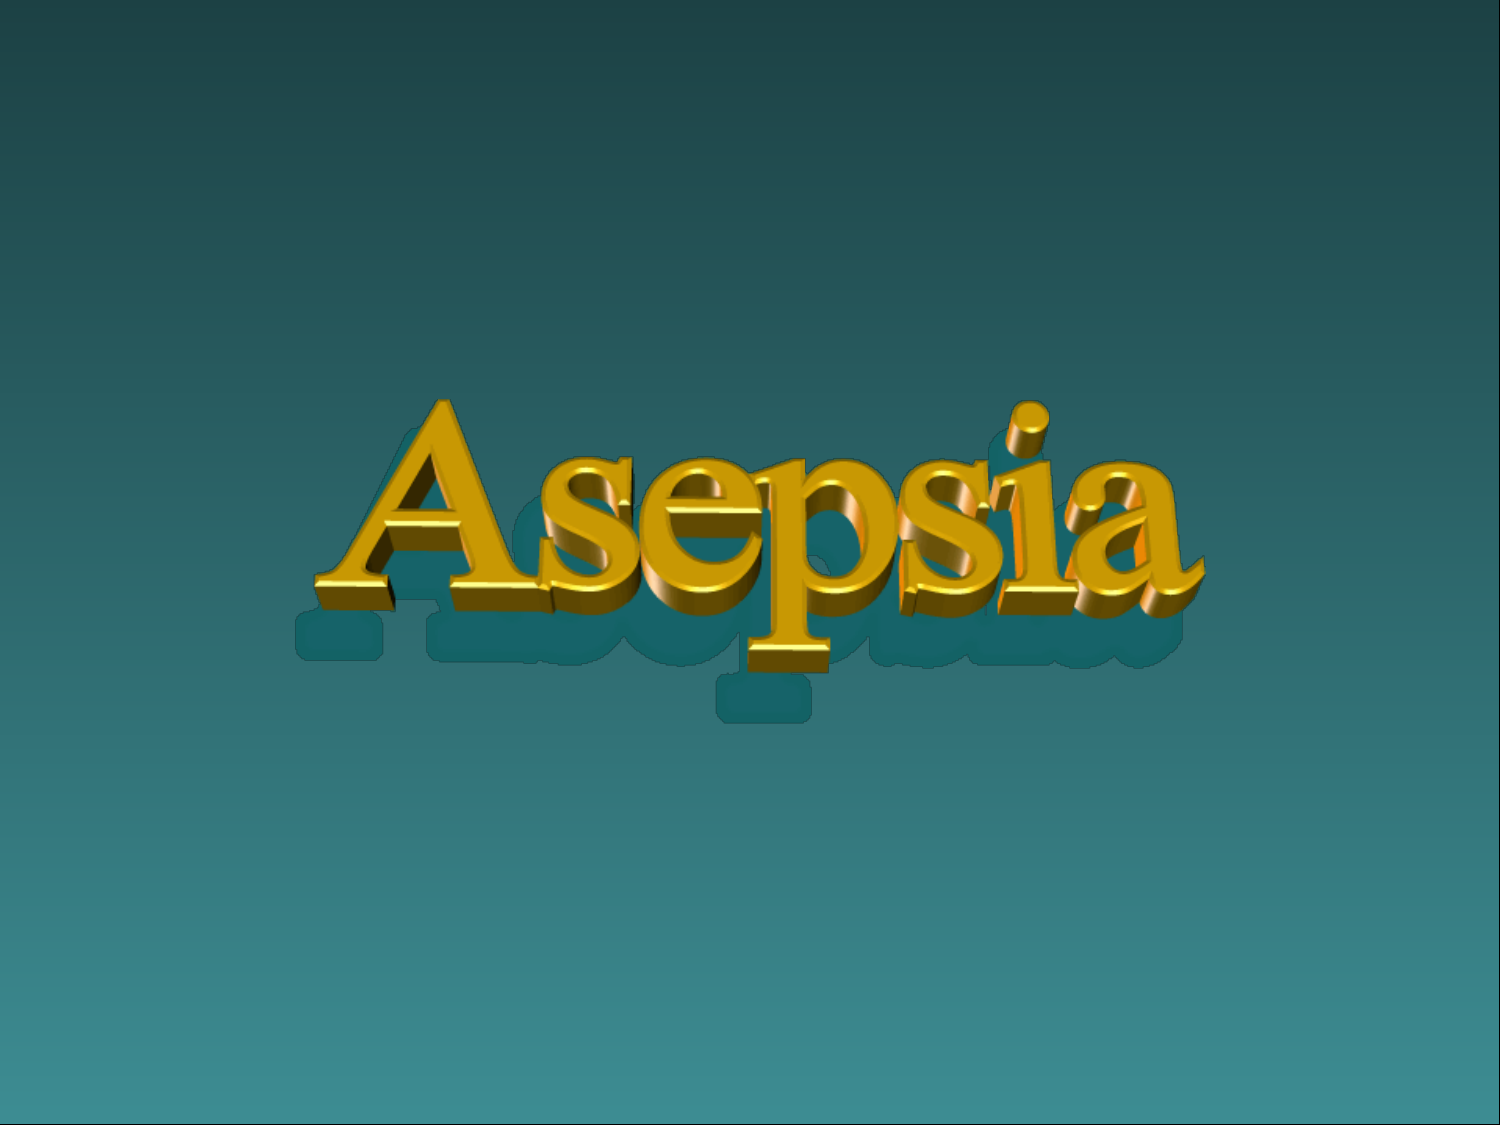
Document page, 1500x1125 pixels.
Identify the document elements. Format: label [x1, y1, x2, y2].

picture [294, 399, 1206, 726]
text_box [0, 0, 1500, 1125]
